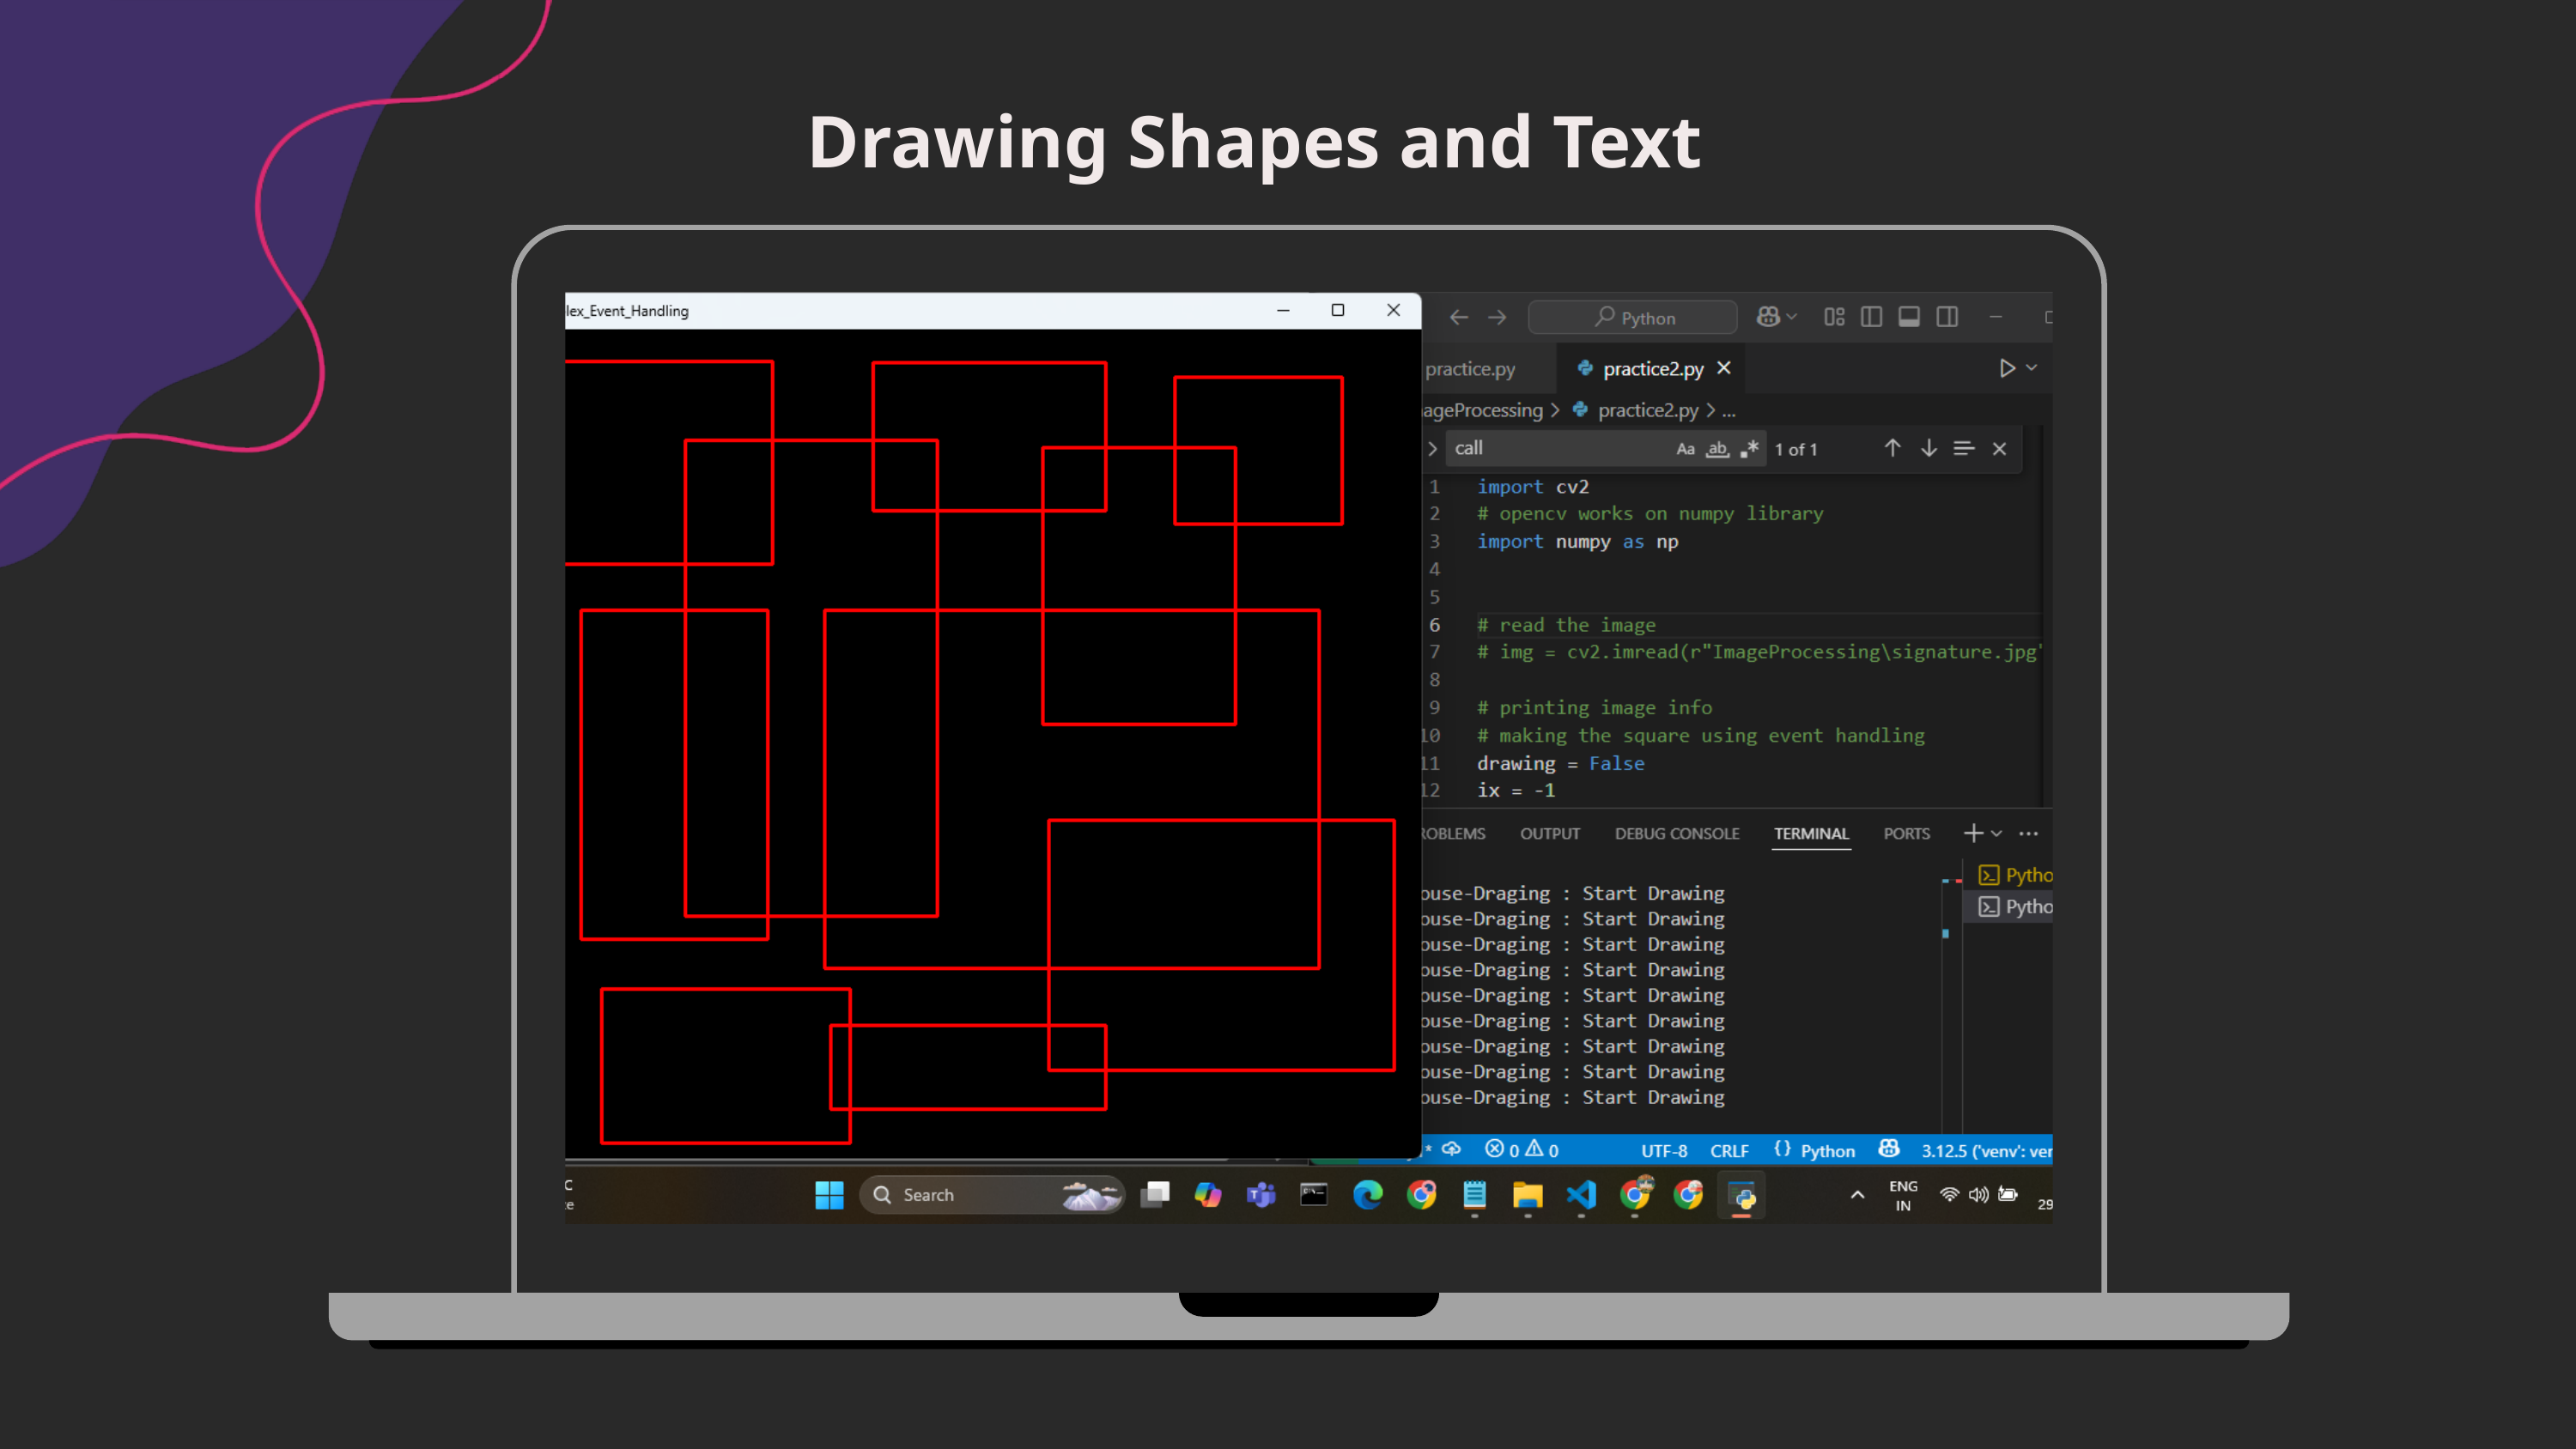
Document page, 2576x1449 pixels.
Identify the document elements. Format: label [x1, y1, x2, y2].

text_box [0, 0, 552, 579]
text_box [328, 224, 2290, 1349]
text_box [787, 97, 1971, 223]
